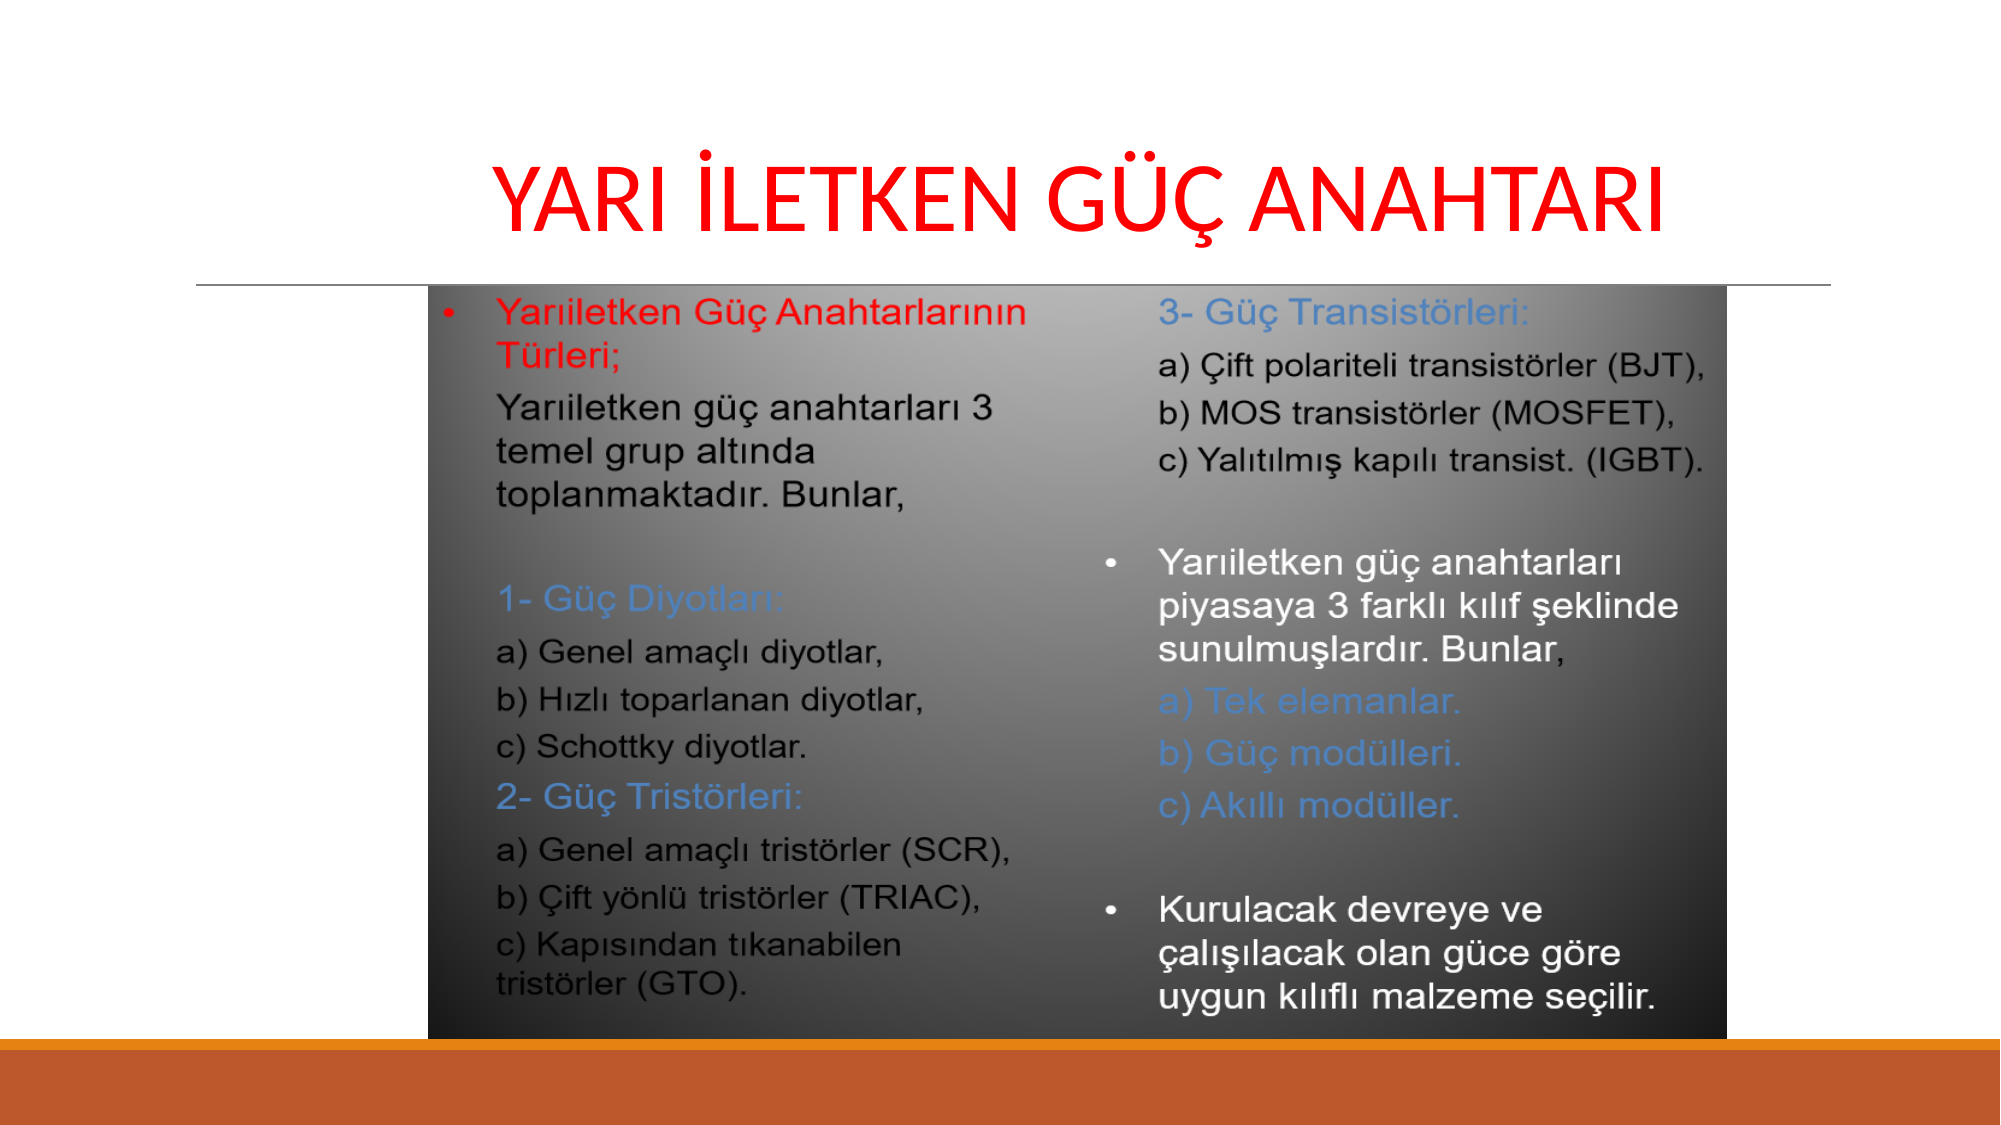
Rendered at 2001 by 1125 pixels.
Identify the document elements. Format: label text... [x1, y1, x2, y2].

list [428, 286, 1727, 1039]
title YARI İLETKEN GÜÇ ANAHTARI [428, 132, 1734, 260]
